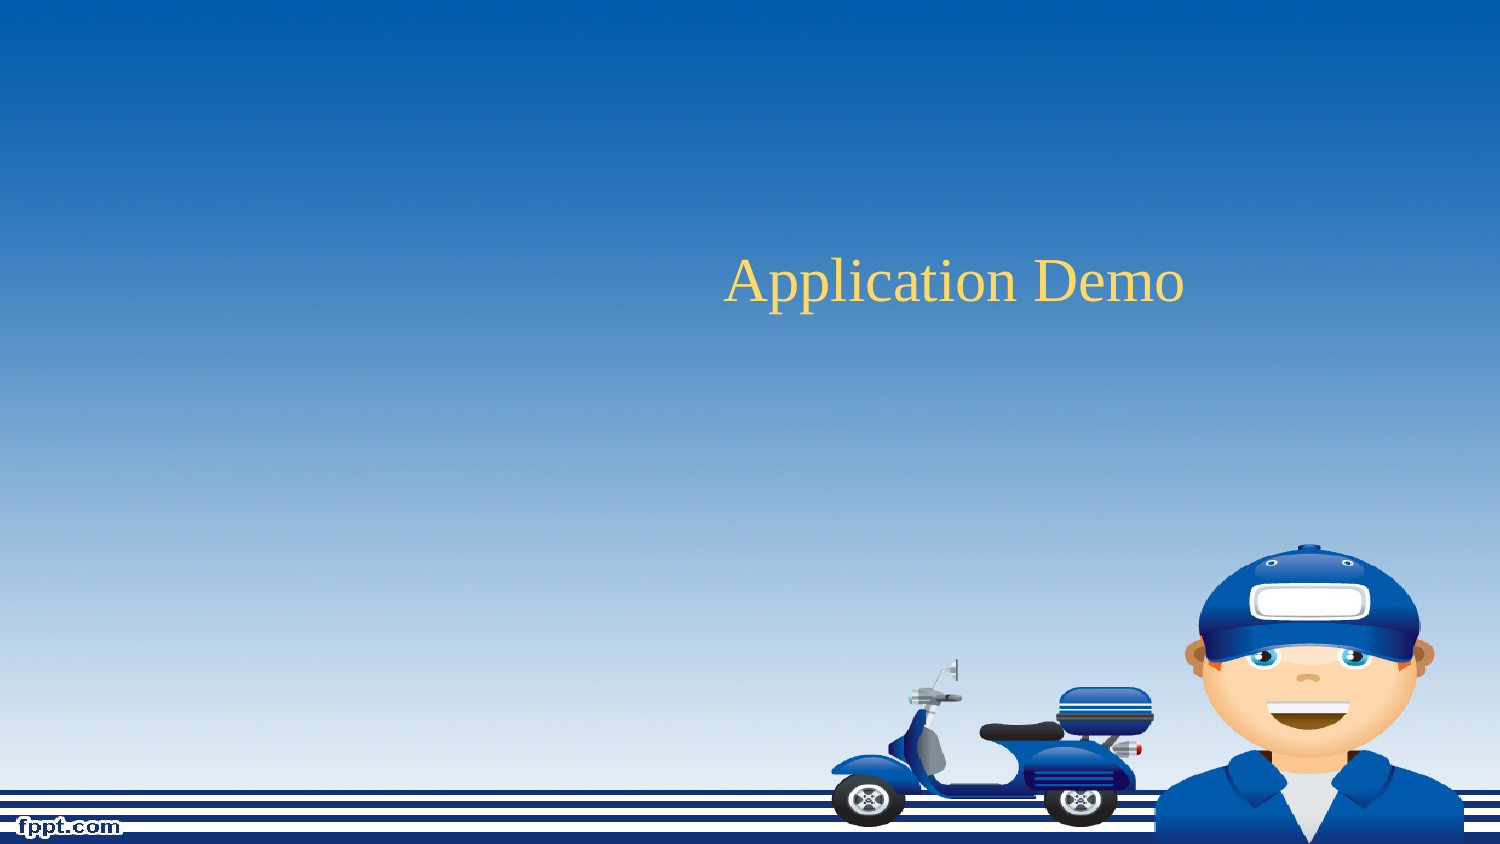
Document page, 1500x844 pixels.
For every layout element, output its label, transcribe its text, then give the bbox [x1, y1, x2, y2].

title Application Demo [708, 223, 1430, 388]
picture [0, 0, 1500, 844]
